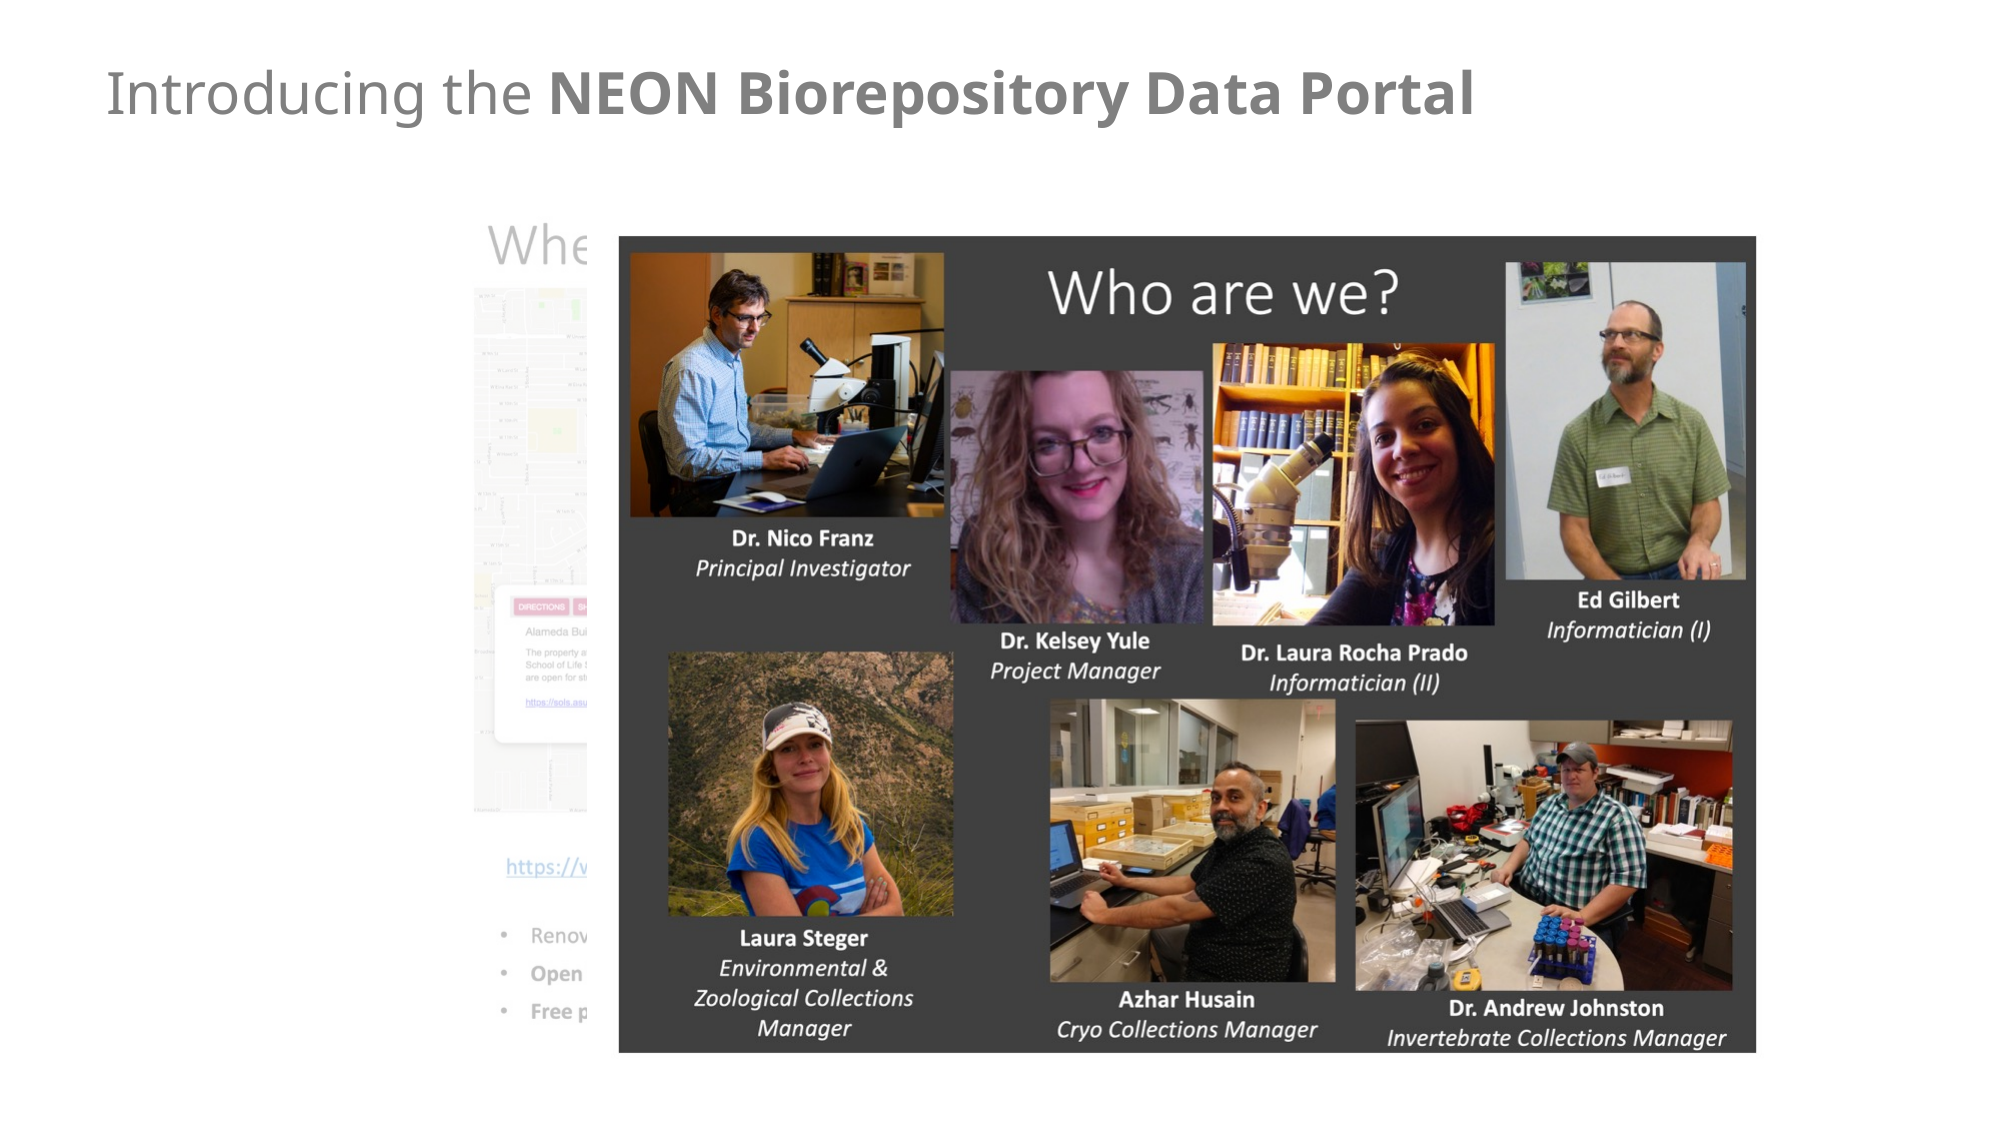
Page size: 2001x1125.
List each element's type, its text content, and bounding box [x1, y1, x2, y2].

text_box Introducing the NEON Biorepository Data Portal [0, 48, 2000, 134]
picture [455, 184, 1788, 1095]
